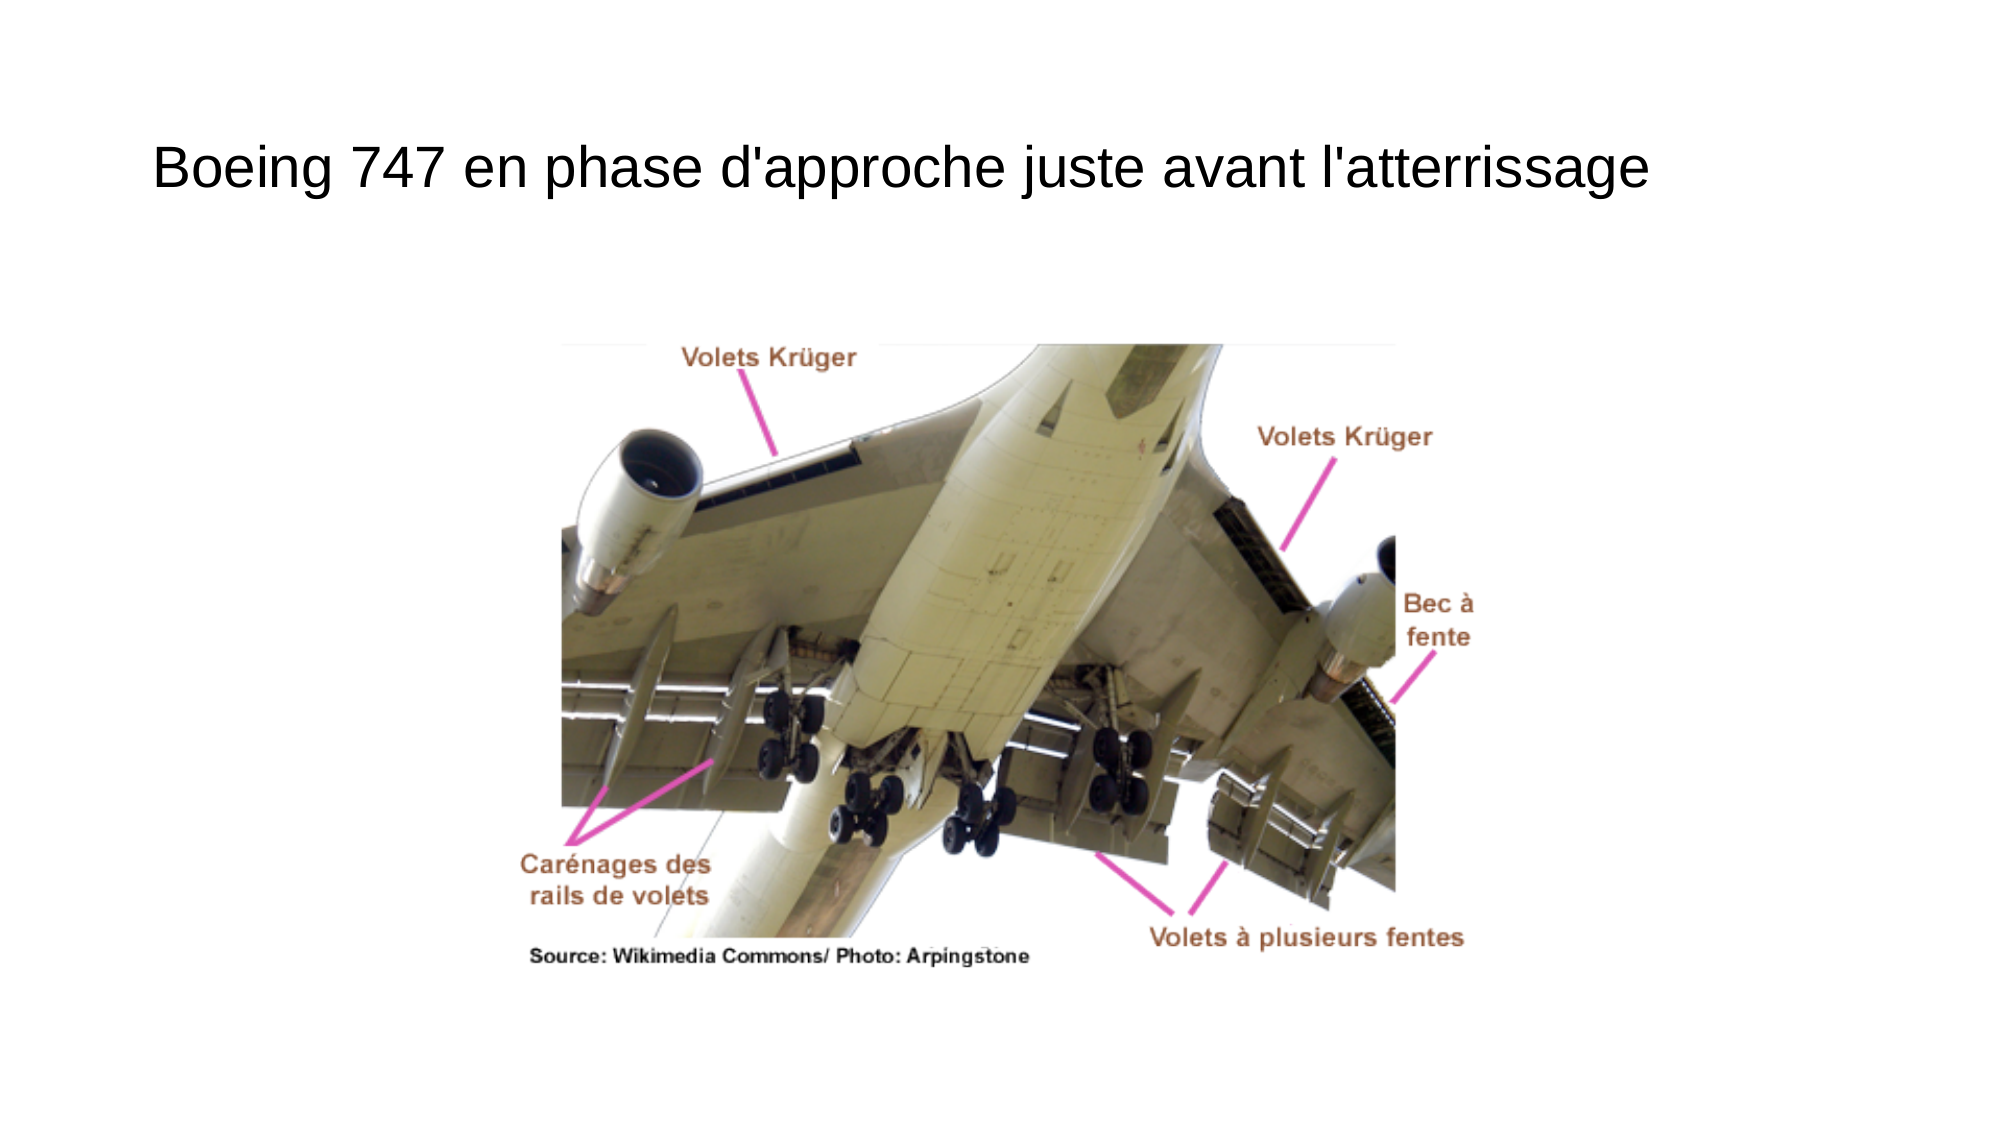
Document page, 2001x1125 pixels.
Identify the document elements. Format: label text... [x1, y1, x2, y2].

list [520, 342, 1480, 970]
title Boeing 747 en phase d'approche juste avant l'atterrissage [137, 59, 1863, 278]
